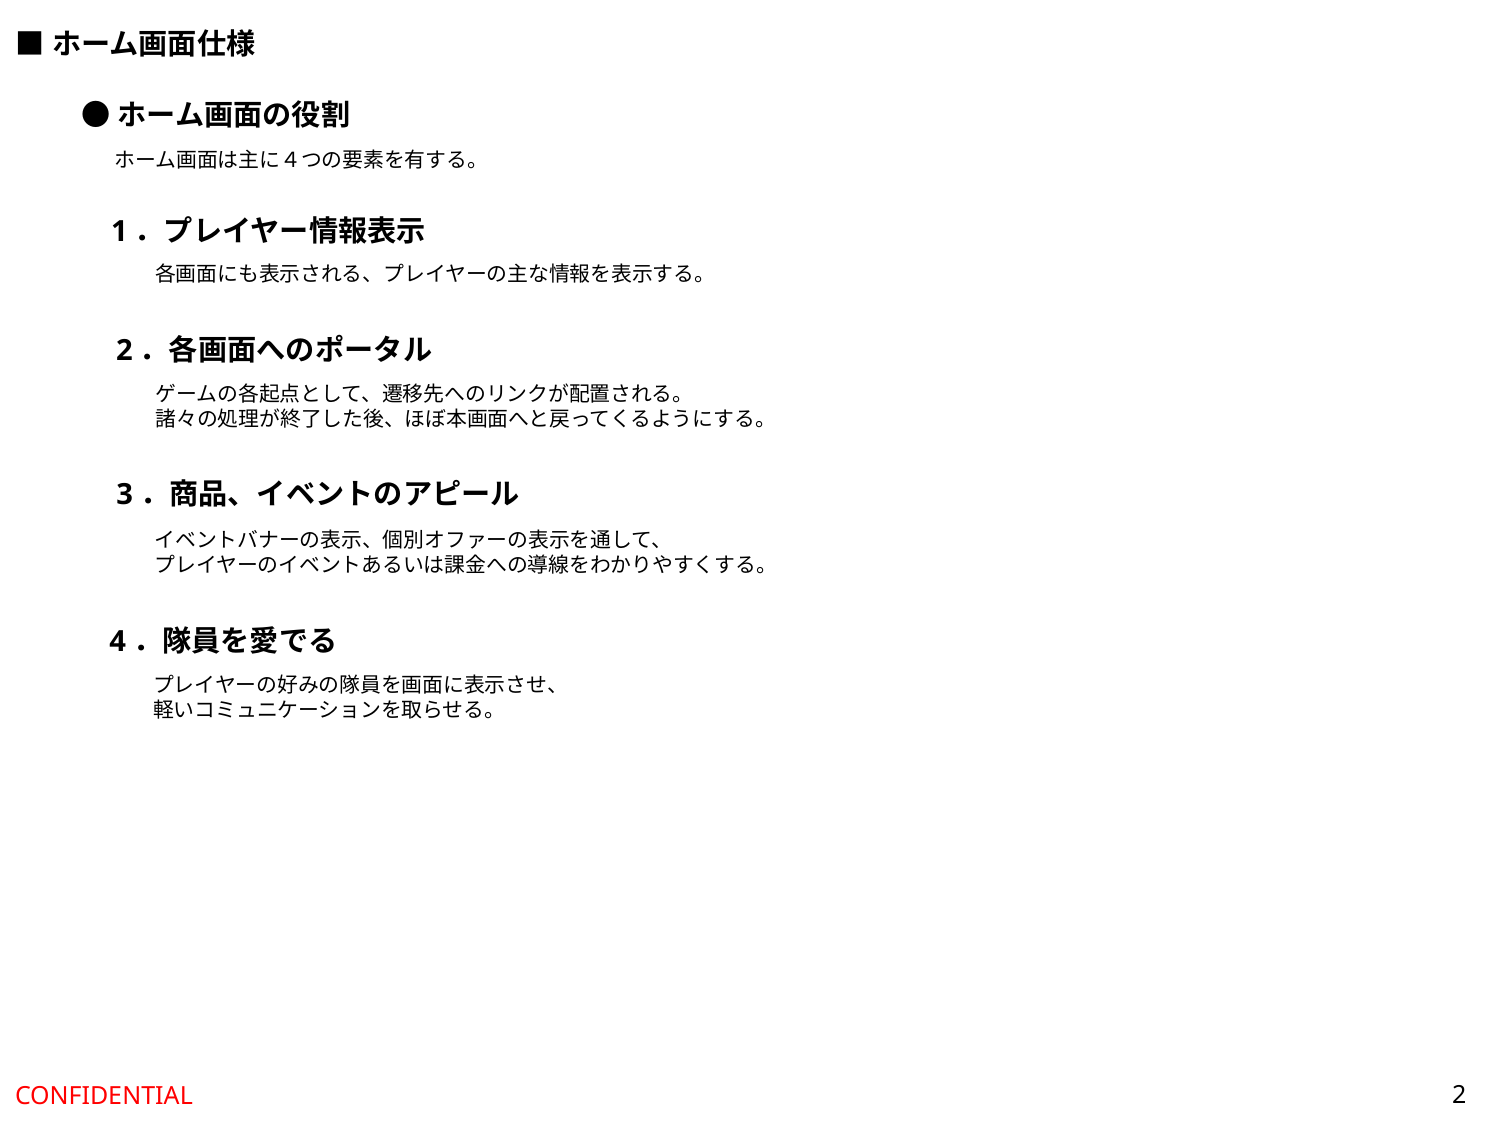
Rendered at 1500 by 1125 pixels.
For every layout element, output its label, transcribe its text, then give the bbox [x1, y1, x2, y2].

footer CONFIDENTIAL [0, 1065, 507, 1125]
text_box イベントバナーの表示、個別オファーの表示を通して、 プレイヤーのイベントあるいは課金への導線をわかりやすくする。 [139, 518, 792, 584]
text_box 1．プレイヤー情報表示 [96, 204, 442, 255]
text_box ゲームの各起点として、遷移先へのリンクが配置される。 諸々の処理が終了した後、ほぼ本画面へと戻ってくるようにする。 [141, 373, 791, 438]
text_box 2．各画面へのポータル [101, 323, 448, 374]
text_box プレイヤーの好みの隊員を画面に表示させ、 軽いコミュニケーションを取らせる。 [138, 664, 583, 730]
text_box 4．隊員を愛でる [94, 615, 353, 666]
text_box 各画面にも表示される、プレイヤーの主な情報を表示する。 [140, 253, 730, 294]
text_box ホーム画面は主に４つの要素を有する。 [100, 138, 503, 179]
text_box ■ホーム画面仕様 [1, 17, 271, 68]
text_box ●ホーム画面の役割 [66, 88, 366, 139]
text_box 3．商品、イベントのアピール [101, 468, 536, 519]
slide_number 2 [1143, 1065, 1482, 1125]
